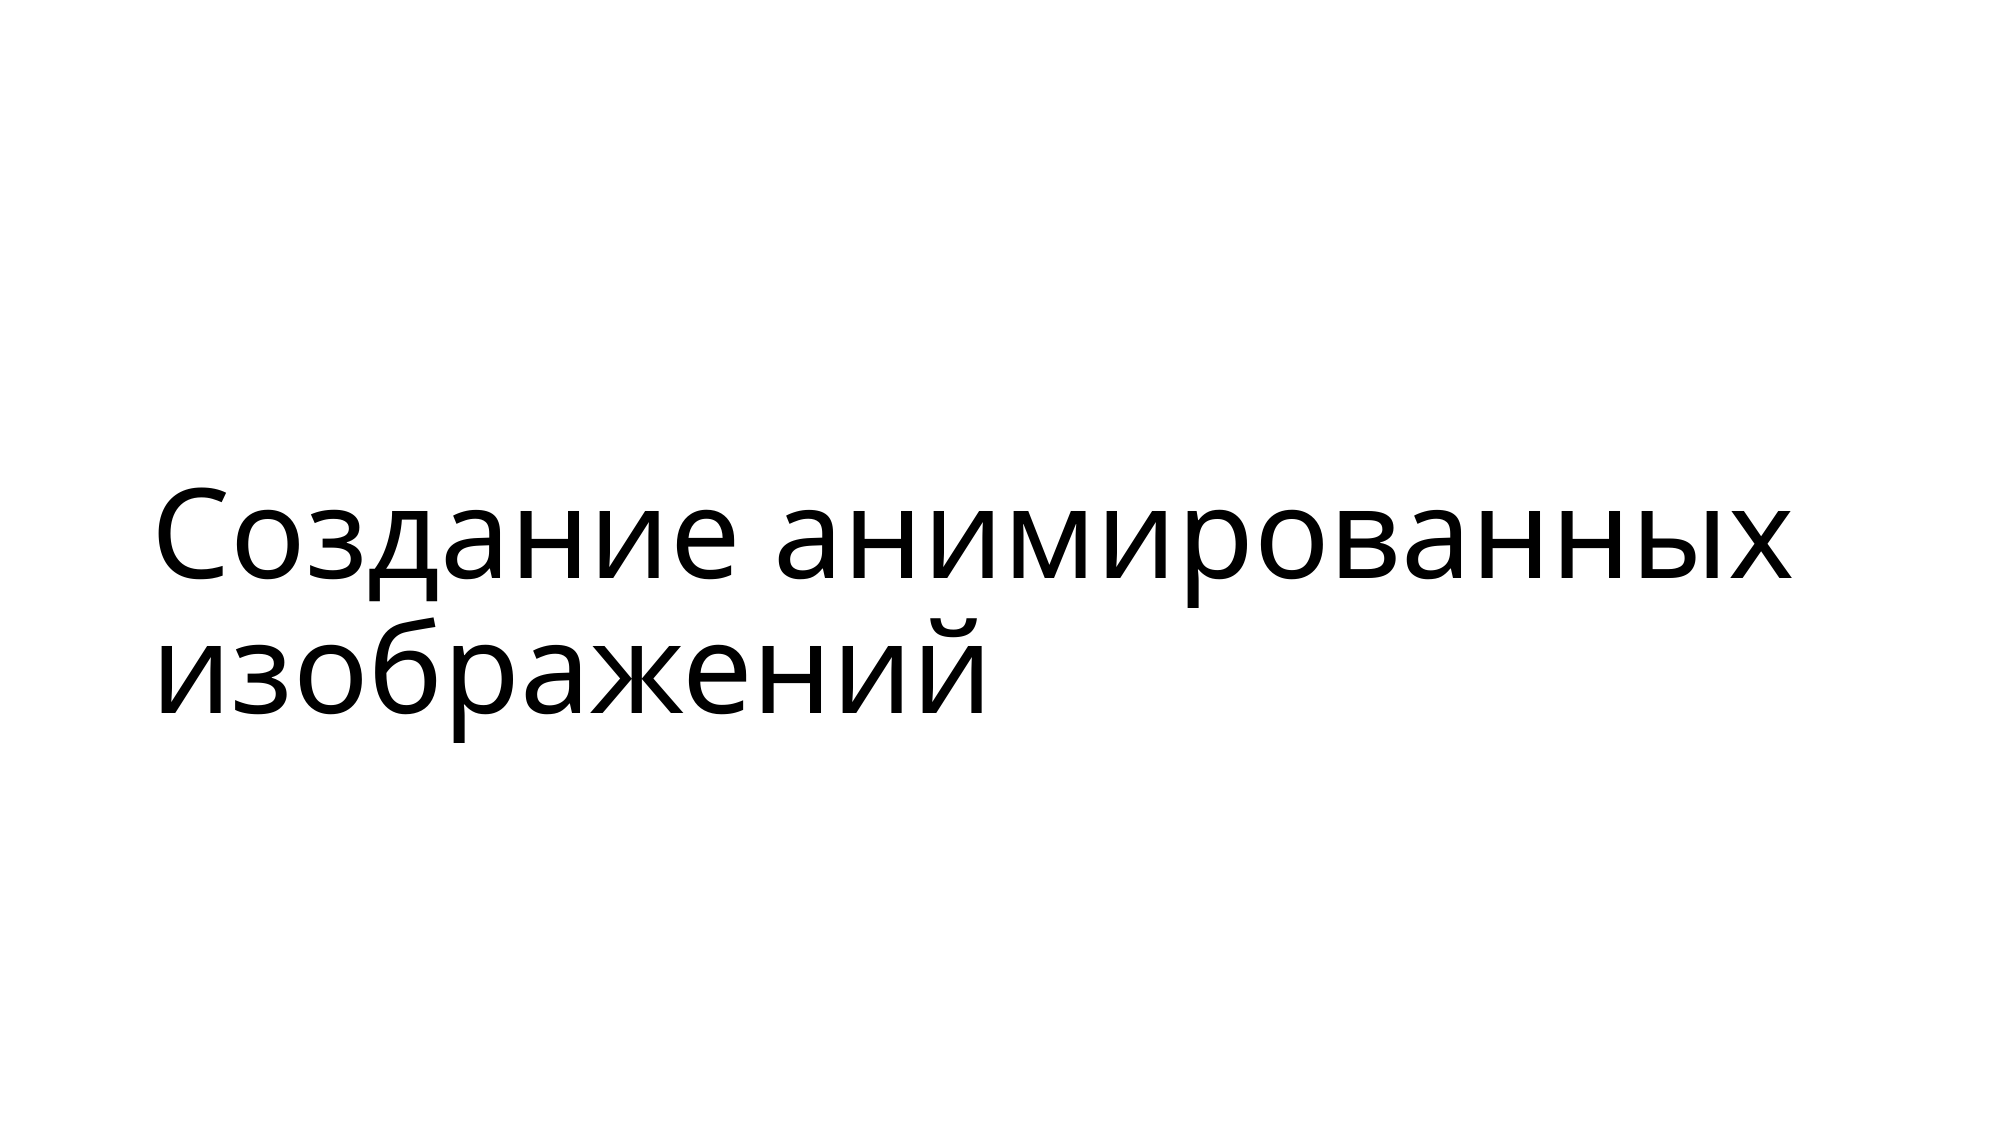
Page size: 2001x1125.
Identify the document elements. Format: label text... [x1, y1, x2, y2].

title Создание анимированных изображений [136, 280, 1862, 749]
